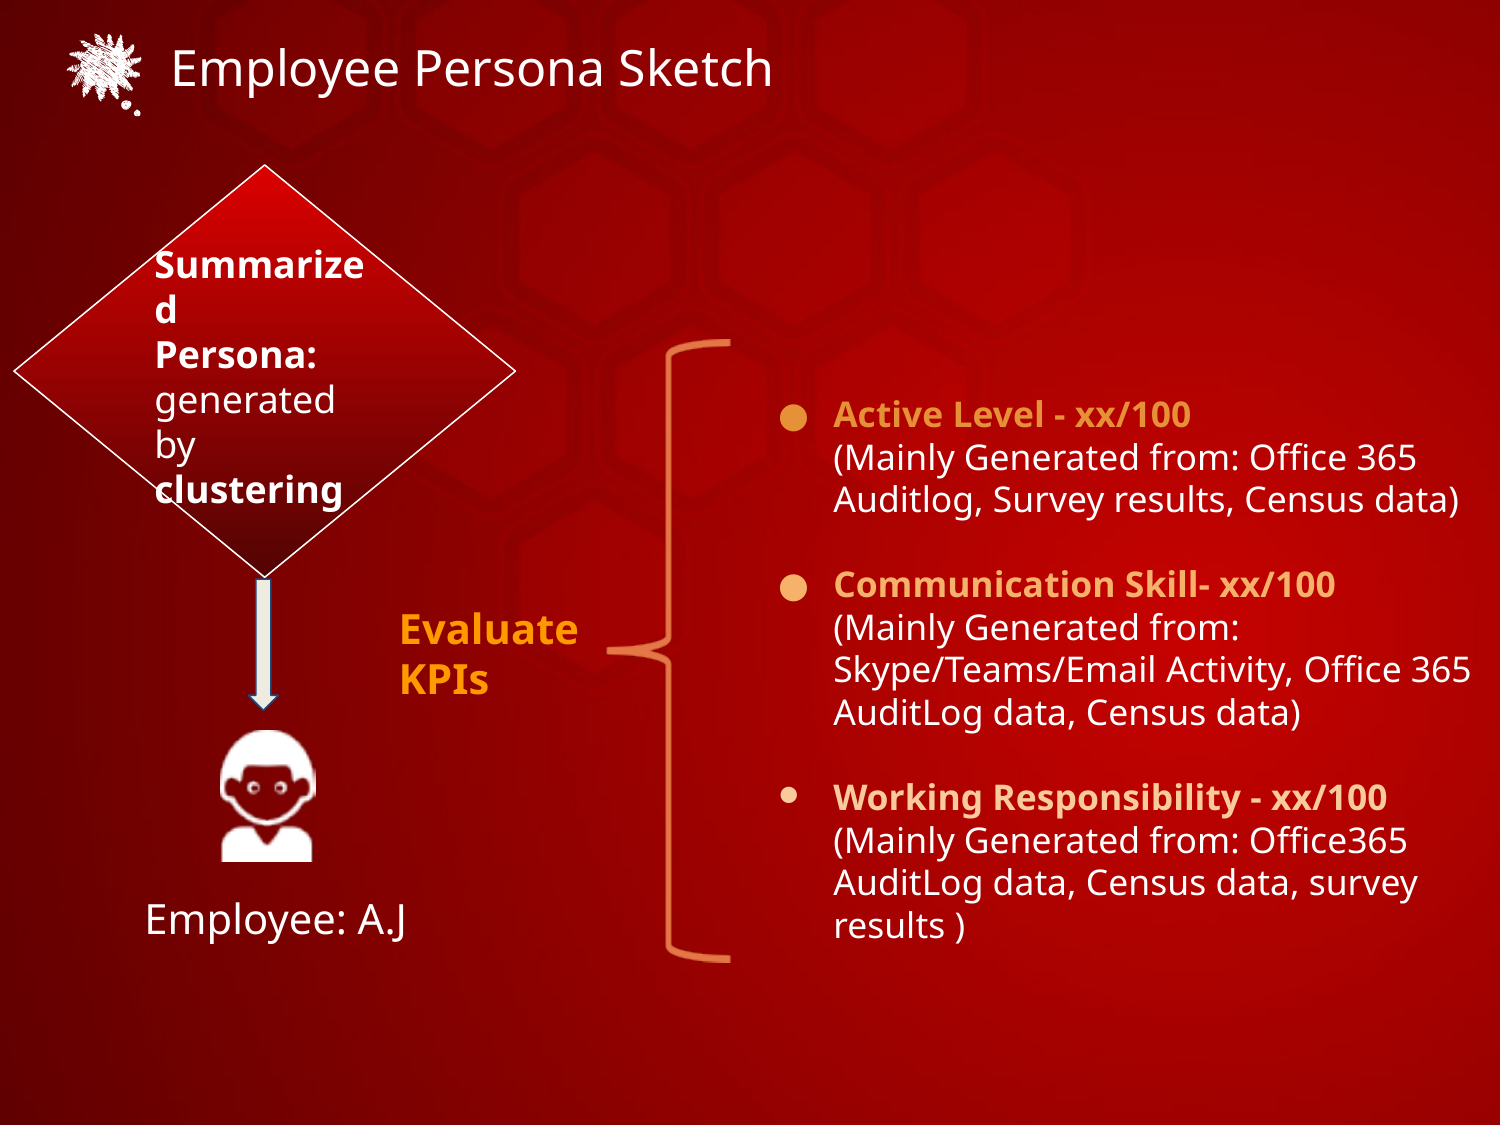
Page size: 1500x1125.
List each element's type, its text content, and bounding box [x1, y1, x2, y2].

text_box Employee: A.J [129, 877, 448, 1040]
text_box Evaluate KPIs [383, 587, 577, 750]
text_box Summarized Persona: generated by clustering [13, 164, 516, 578]
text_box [66, 33, 142, 117]
text_box Active Level - xx/100 (Mainly Generated from: Office 365 Auditlog, Survey results, Census data) Communication Skill- xx/100 (Mainly Generated from: Skype/Teams/Email Activity, Office 365 AuditLog data, Census data) Working Responsibility - xx/100 (Mainly Generated from: Office365 AuditLog data, Census data, survey results ) [743, 377, 1500, 1068]
picture [0, 0, 1500, 1125]
text_box Employee Persona Sketch [140, 29, 818, 142]
text_box [248, 579, 279, 711]
